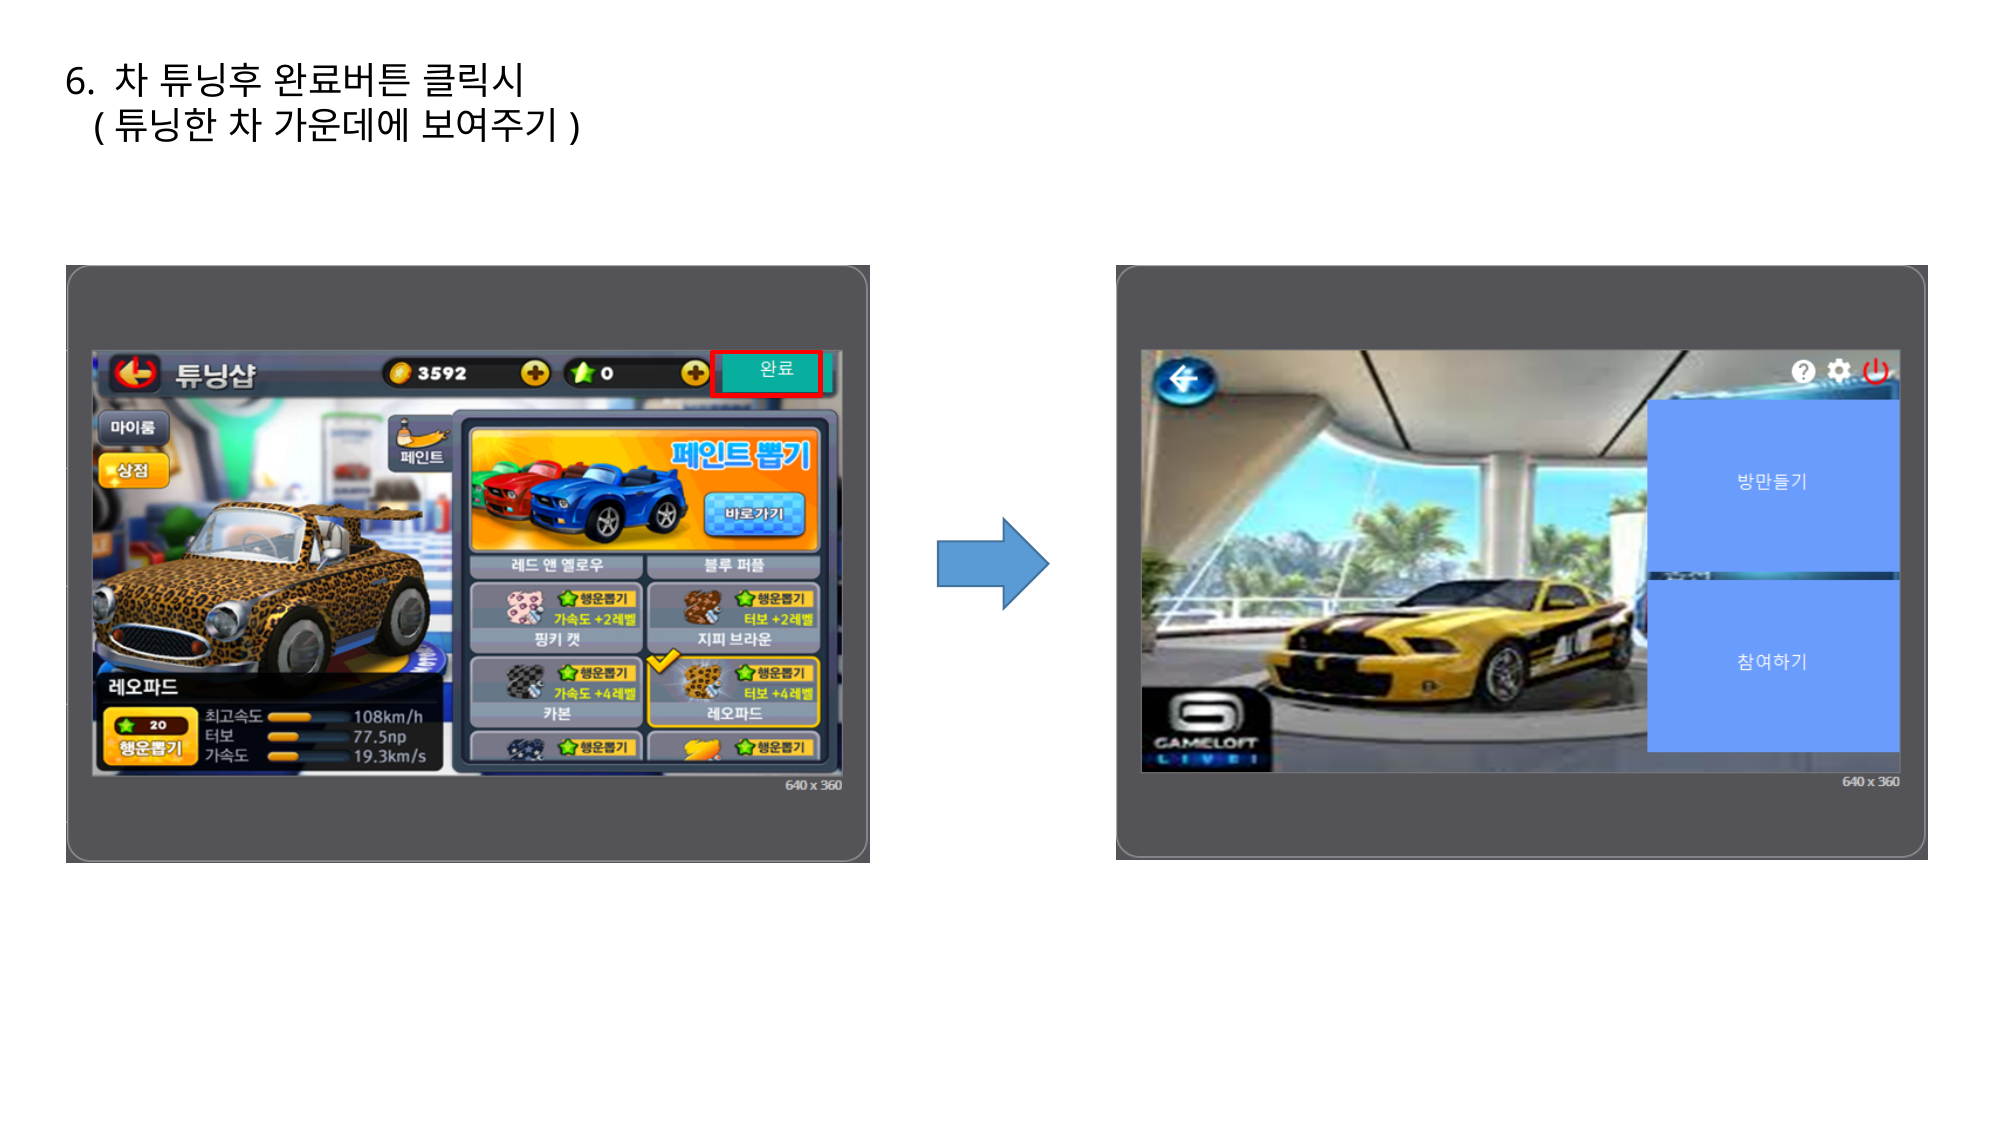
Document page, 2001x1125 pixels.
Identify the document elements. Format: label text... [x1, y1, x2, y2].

text_box [936, 516, 1050, 612]
picture [1116, 265, 1928, 860]
picture [66, 265, 870, 863]
text_box 6. 차 튜닝후 완료버튼 클릭시 (튜닝한 차 가운데에 보여주기) [49, 49, 638, 155]
